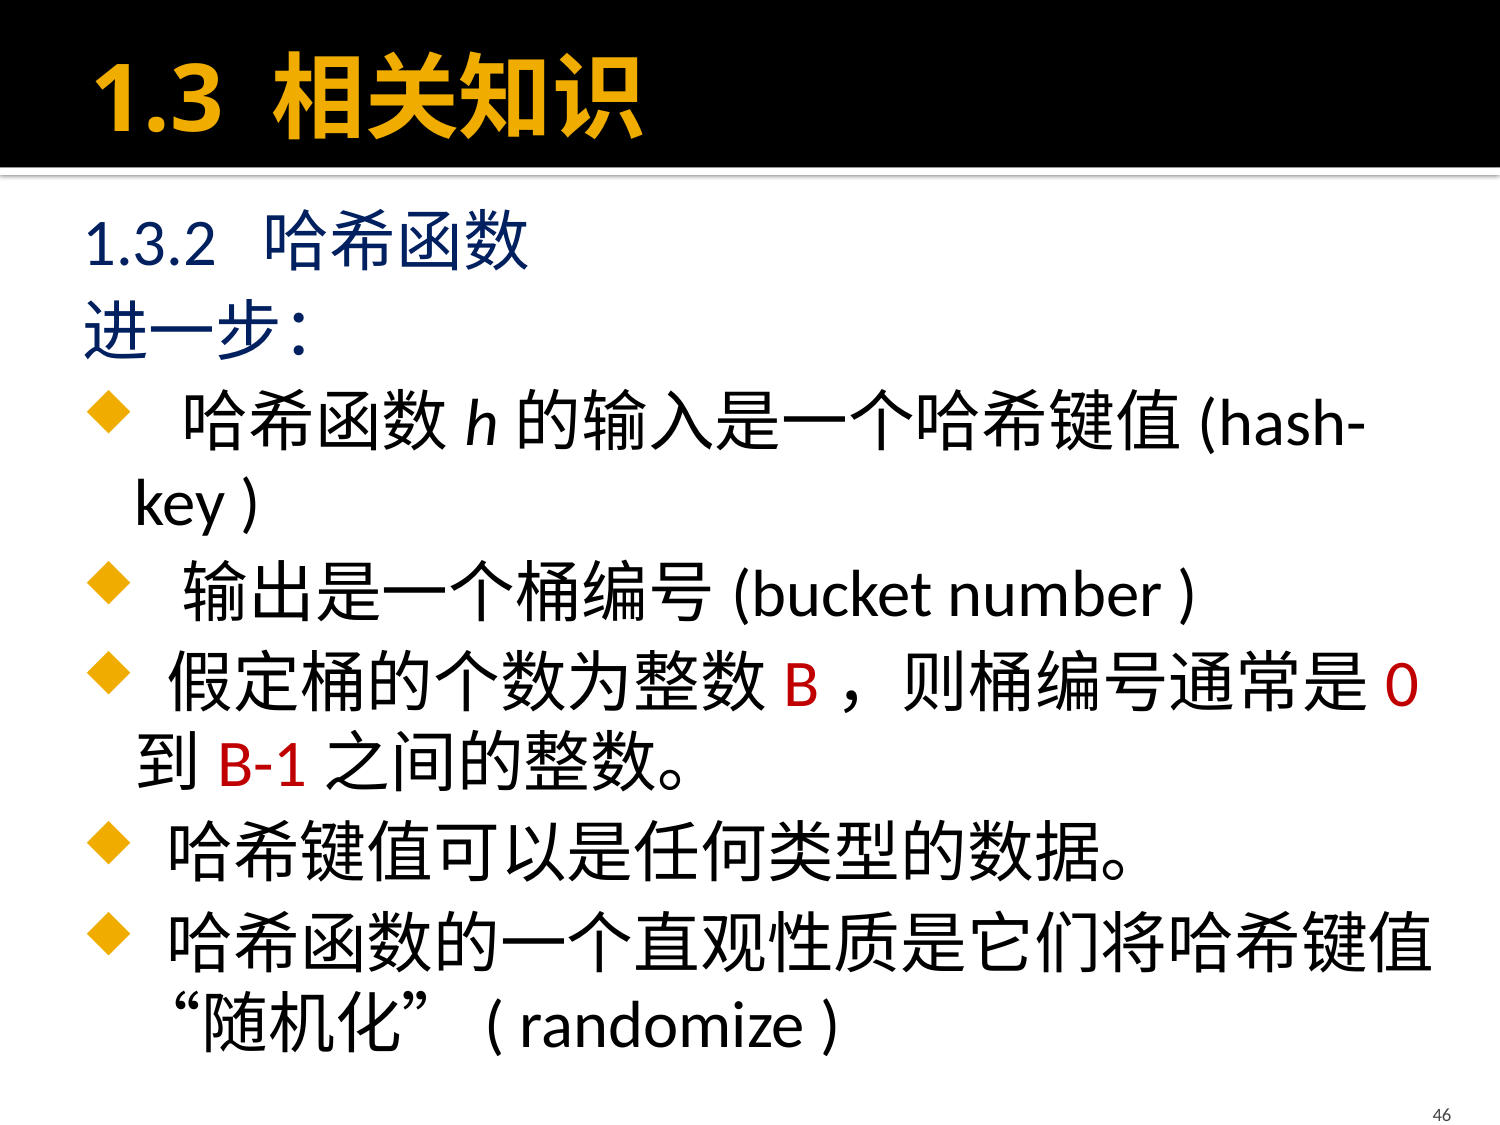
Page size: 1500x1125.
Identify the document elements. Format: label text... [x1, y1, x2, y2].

list 1.3.2 哈希函数 进一步： 哈希函数h的输入是一个哈希键值(hash-key ) 输出是一个桶编号(bucket number ) 假定桶的个数为整数B，则桶编号通常是0到B-1之间的整数。 哈希键值可以是任何类型的数据。 哈希函数的一个直观性质是它们将哈希键值“随机化”( randomize ) [53, 183, 1467, 1071]
slide_number 46 [1345, 1080, 1467, 1125]
title 1.3 相关知识 [75, 12, 1425, 175]
